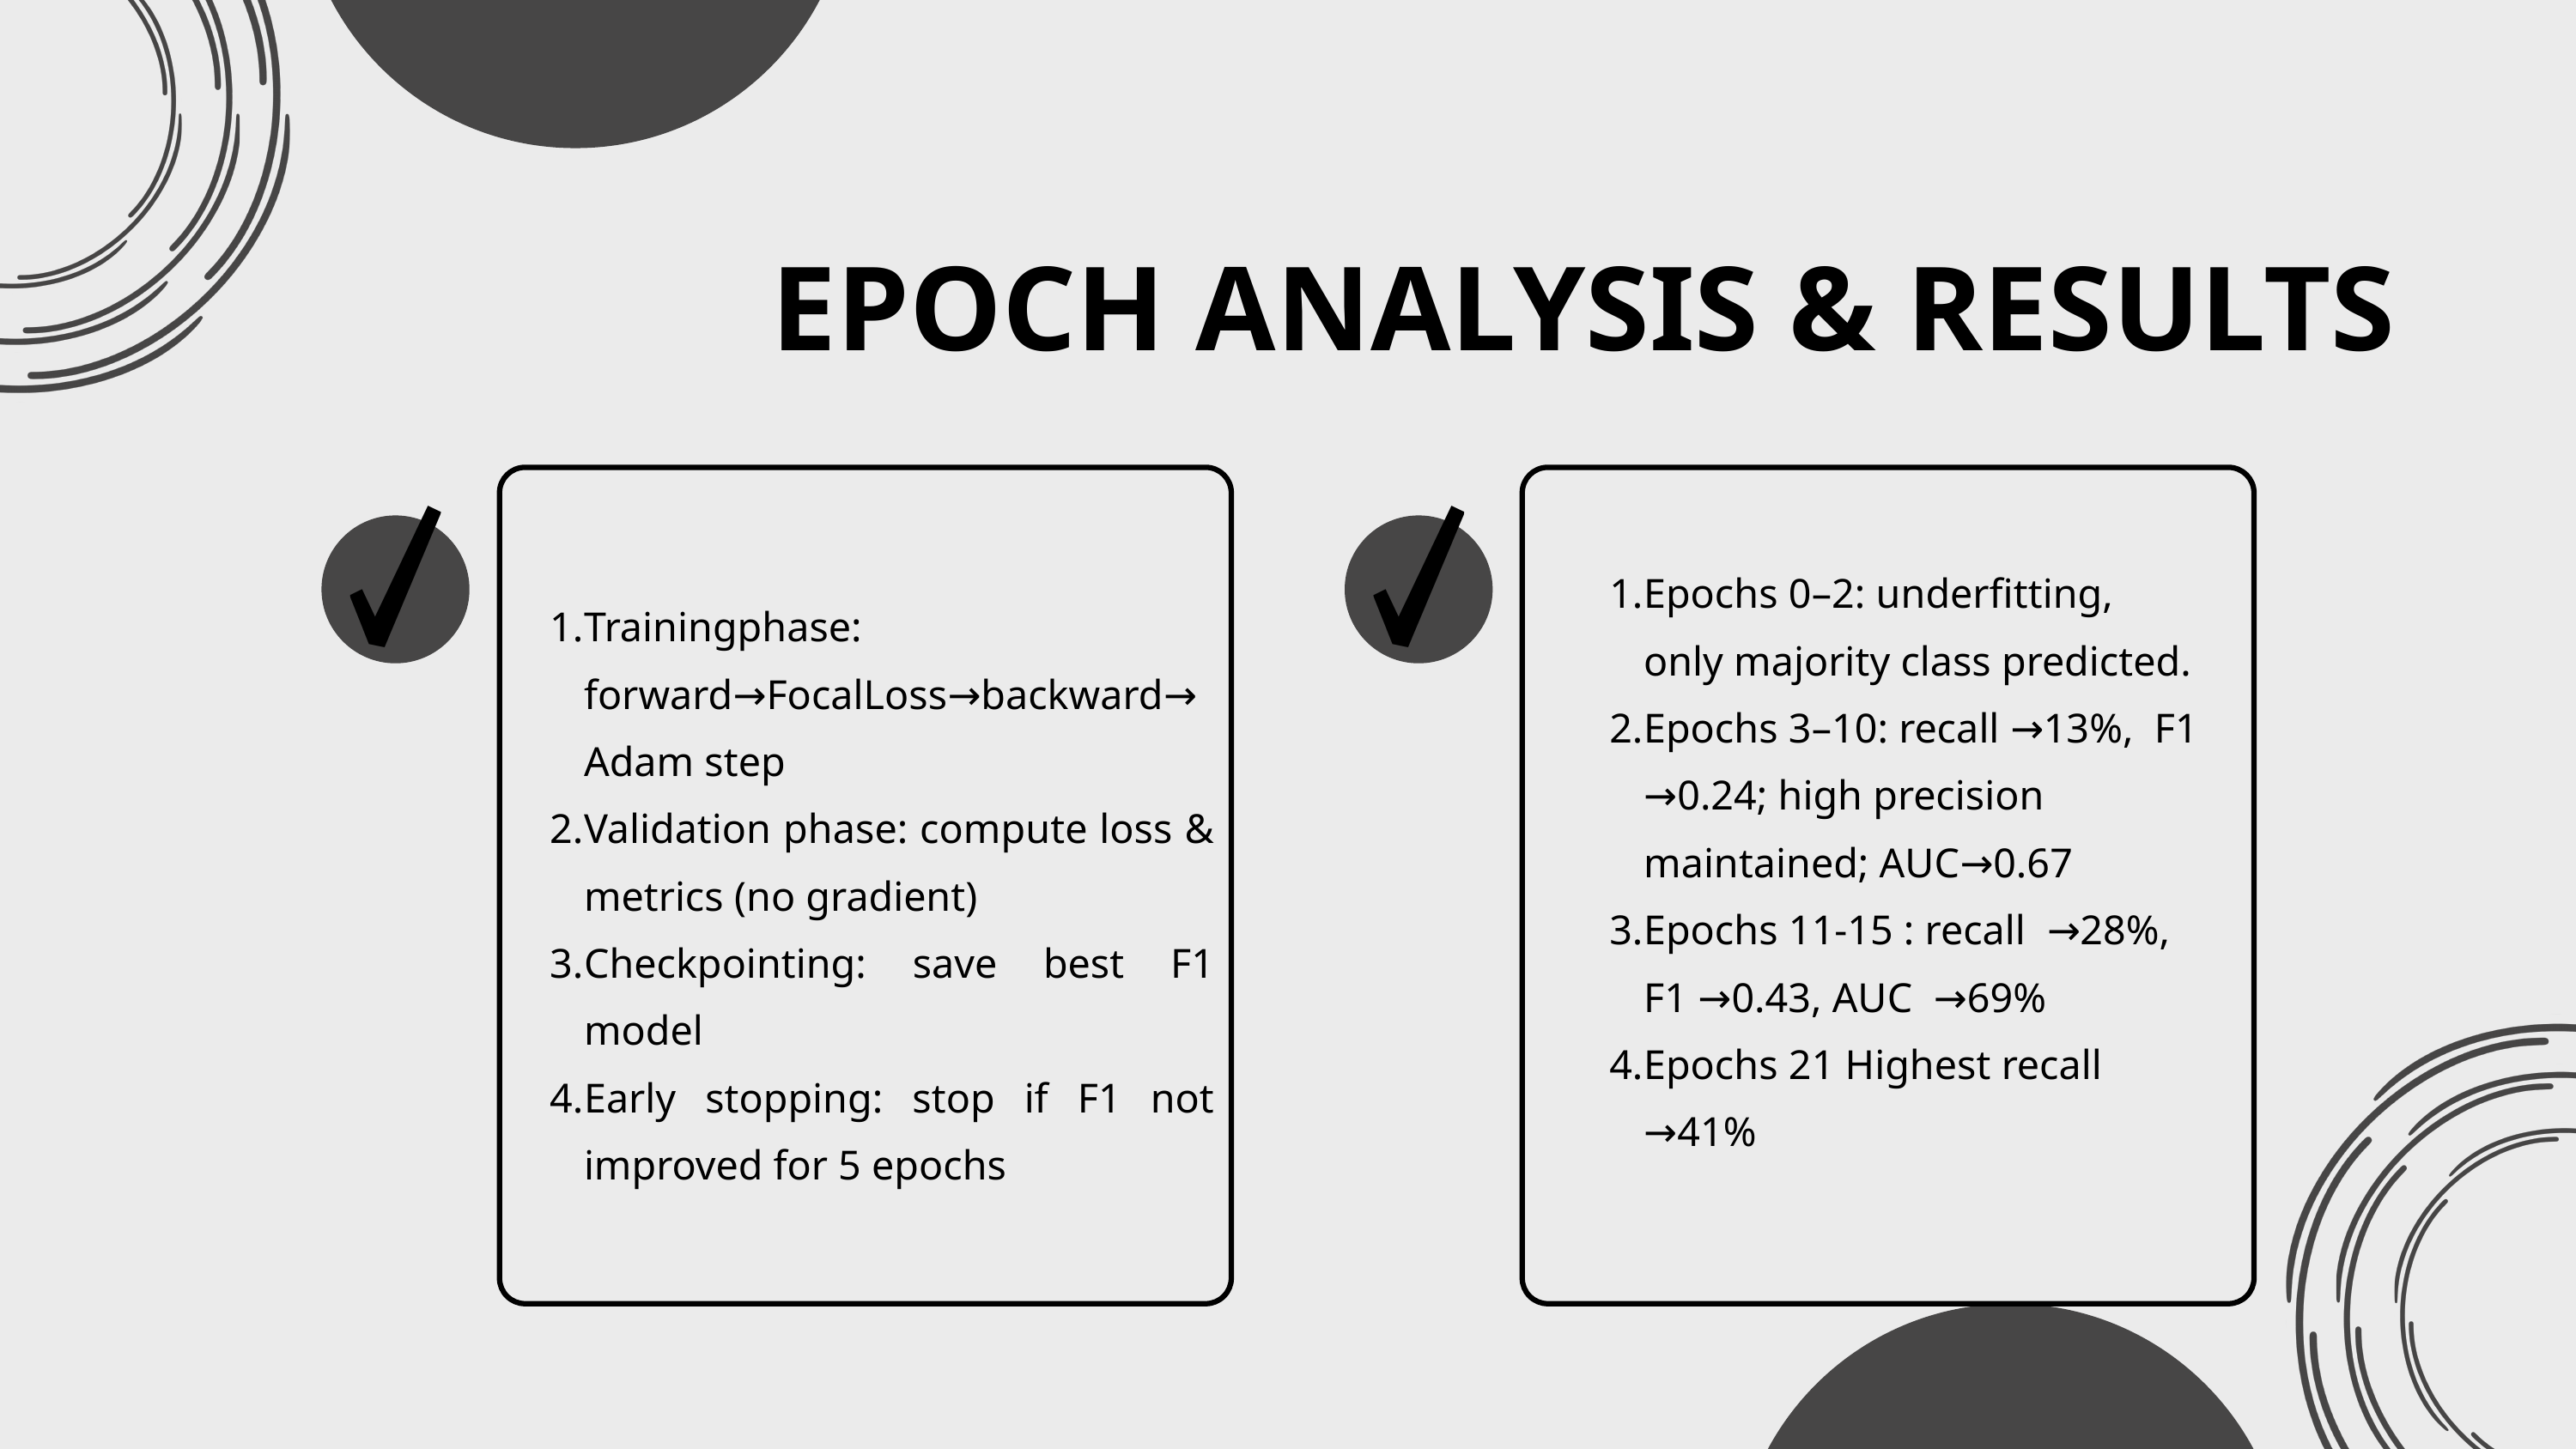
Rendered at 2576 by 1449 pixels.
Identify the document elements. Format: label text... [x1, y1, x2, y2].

text_box [2394, 1122, 2576, 1449]
text_box [0, 0, 290, 403]
text_box [0, 0, 182, 294]
text_box [1373, 506, 1465, 513]
text_box [349, 506, 441, 513]
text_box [1344, 515, 1493, 664]
text_box [2286, 1014, 2576, 1449]
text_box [1735, 1303, 2287, 1449]
text_box [2336, 1064, 2576, 1449]
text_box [300, 0, 852, 149]
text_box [321, 515, 470, 664]
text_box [1522, 446, 2255, 1304]
text_box [0, 0, 240, 353]
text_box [499, 446, 1232, 1304]
text_box EPOCH ANALYSIS & RESULTS [477, 179, 2576, 374]
